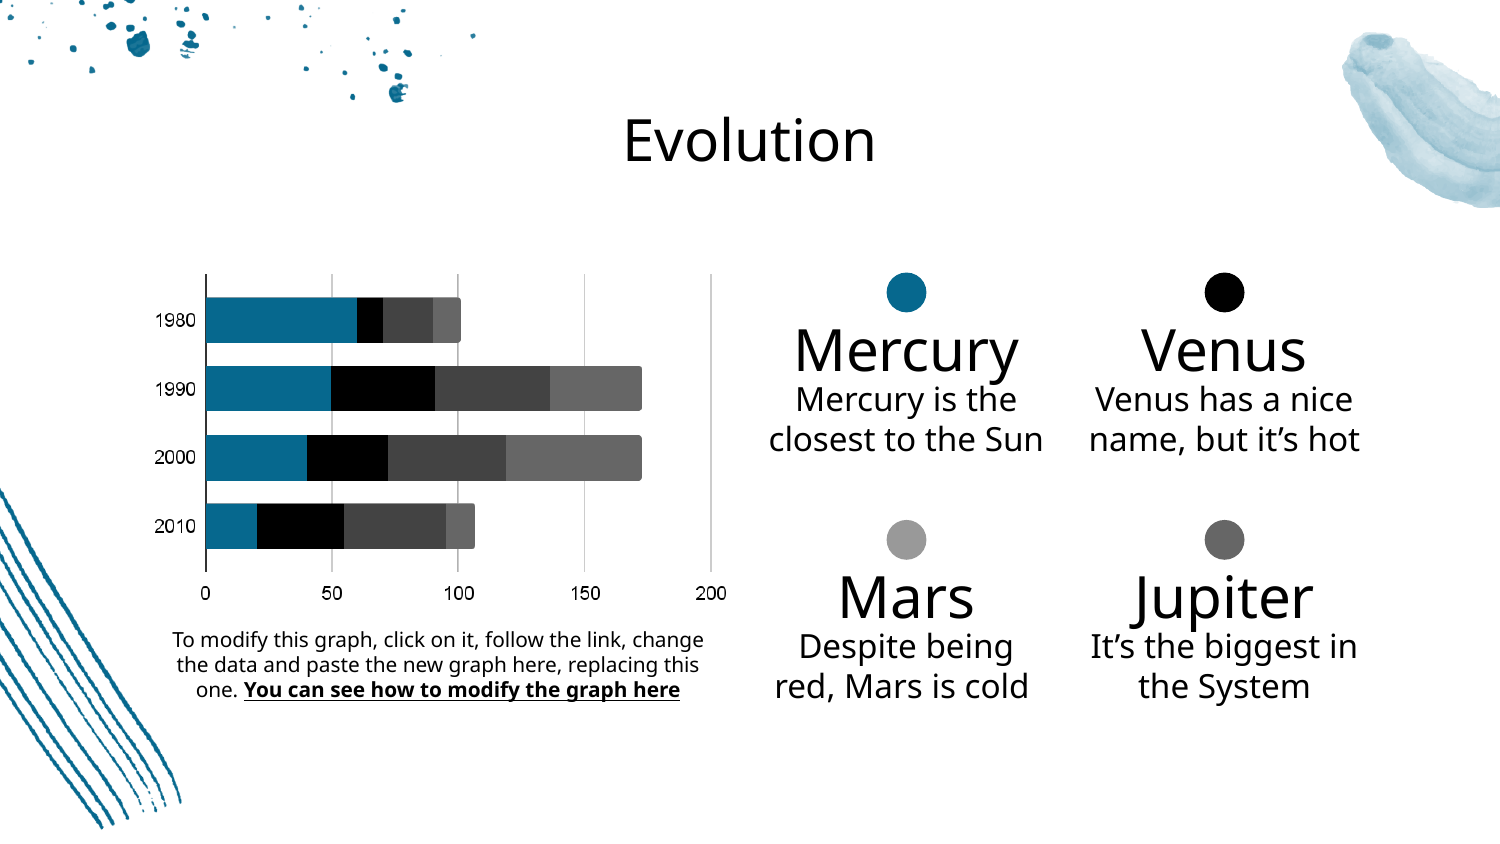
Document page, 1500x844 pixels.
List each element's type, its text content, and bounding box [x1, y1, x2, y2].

picture [0, 255, 729, 801]
subtitle Mercury is the closest to the Sun [750, 363, 1064, 468]
title Venus [1068, 297, 1382, 363]
text_box [886, 519, 927, 545]
title Evolution [116, 88, 1383, 183]
title Jupiter [1068, 545, 1382, 610]
subtitle Venus has a nice name, but it’s hot [1068, 363, 1382, 468]
picture [0, 499, 180, 844]
picture [0, 0, 475, 102]
title Mars [750, 545, 1064, 610]
text_box [886, 272, 927, 297]
text_box To modify this graph, click on it, follow the link, change the data and paste the new graph here, replacing this one. You can see how to modify the graph here [147, 630, 729, 718]
picture [1342, 0, 1500, 208]
subtitle Despite being red, Mars is cold [750, 610, 1064, 715]
subtitle It’s the biggest in the System [1068, 610, 1382, 715]
picture [0, 687, 99, 827]
text_box [1204, 272, 1245, 297]
title Mercury [750, 297, 1064, 363]
text_box [1204, 519, 1245, 545]
